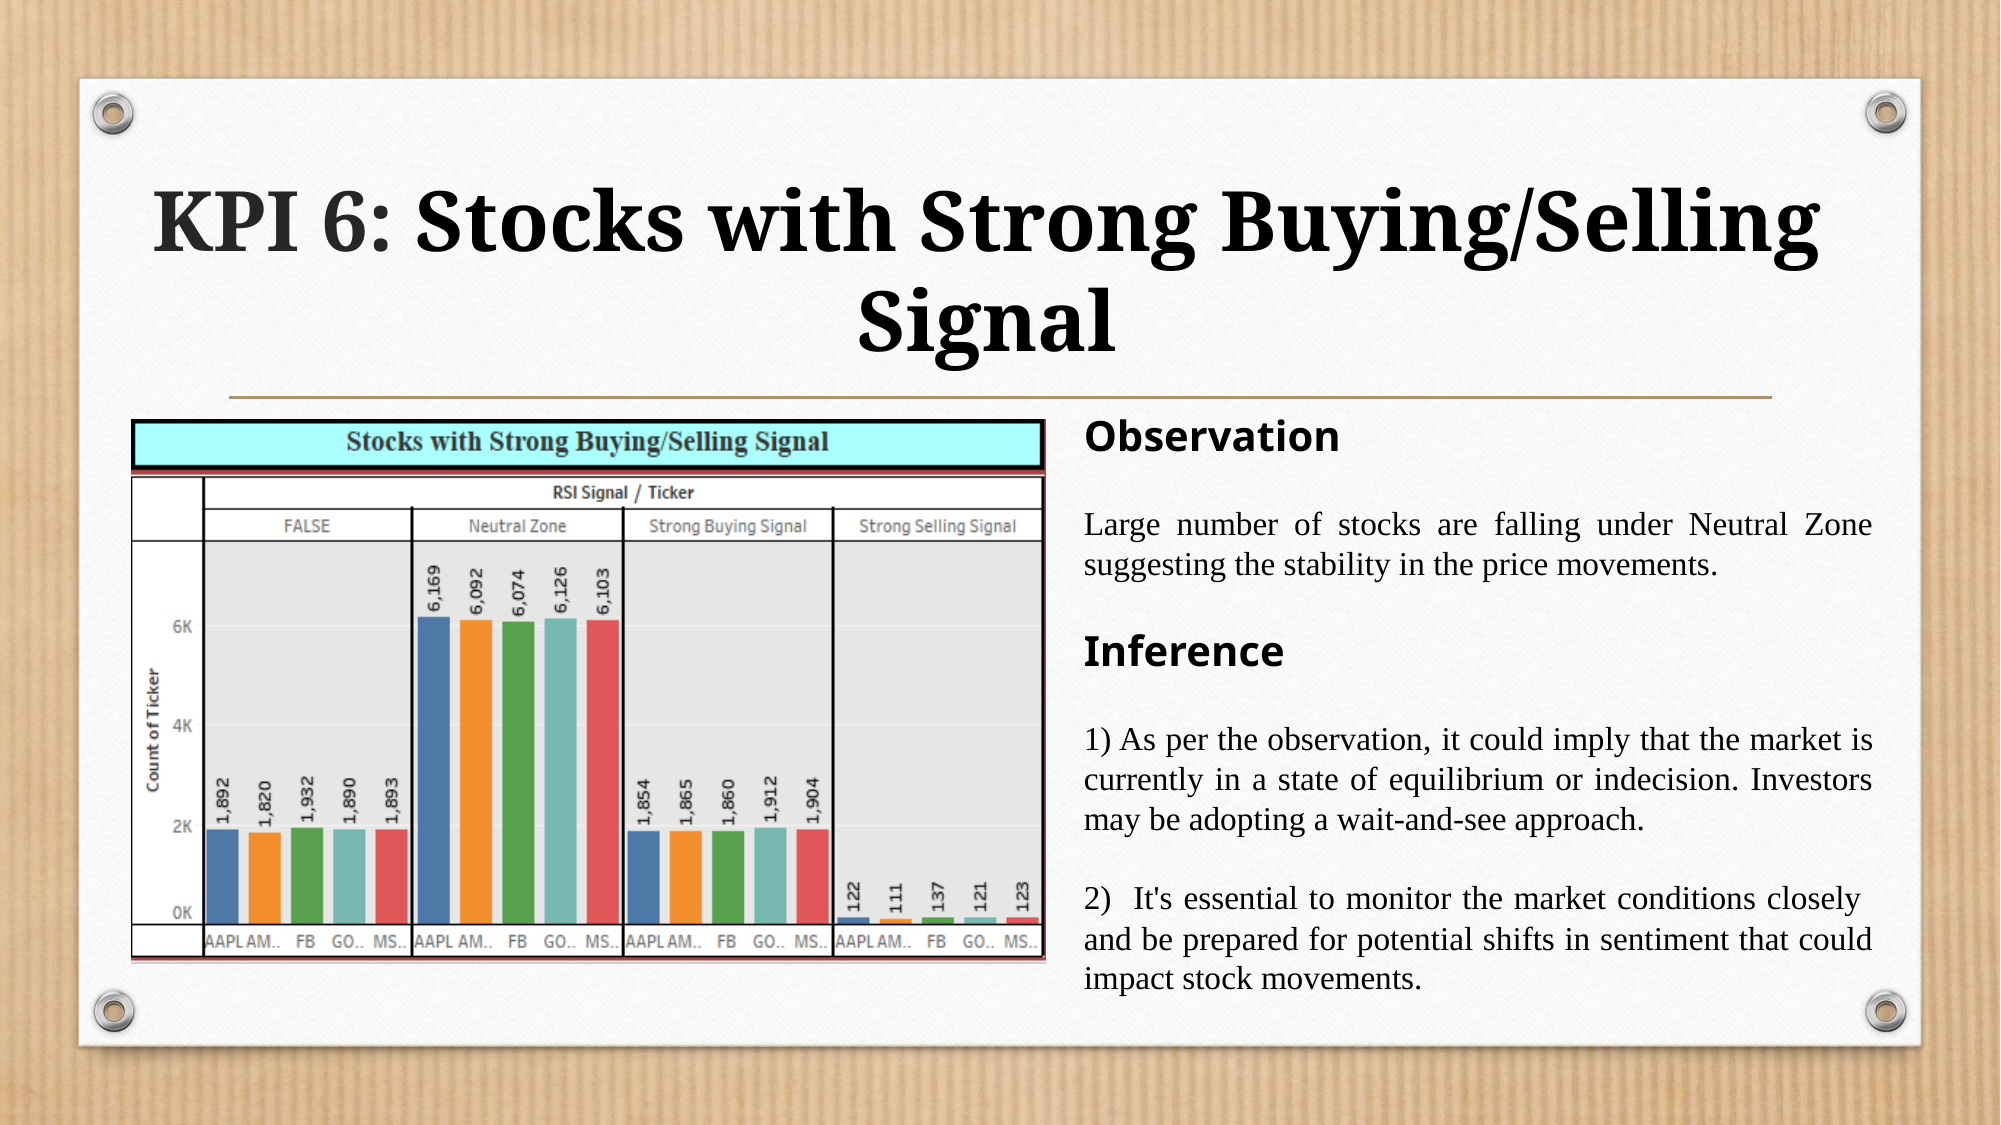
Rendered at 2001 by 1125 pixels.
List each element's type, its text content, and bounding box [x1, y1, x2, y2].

picture [0, 0, 2001, 1125]
title KPI 6: Stocks with Strong Buying/Selling Signal [99, 161, 1875, 375]
text_box Observation Large number of stocks are falling under Neutral Zone suggesting the stability in the price movements. Inference 1) As per the observation, it could imply that the market is currently in a state of equilibrium or indecision. Investors may be adopting a wait-and-see approach. 2) It's essential to monitor the market conditions closely and be prepared for potential shifts in sentiment that could impact stock movements. [1069, 402, 1889, 1004]
